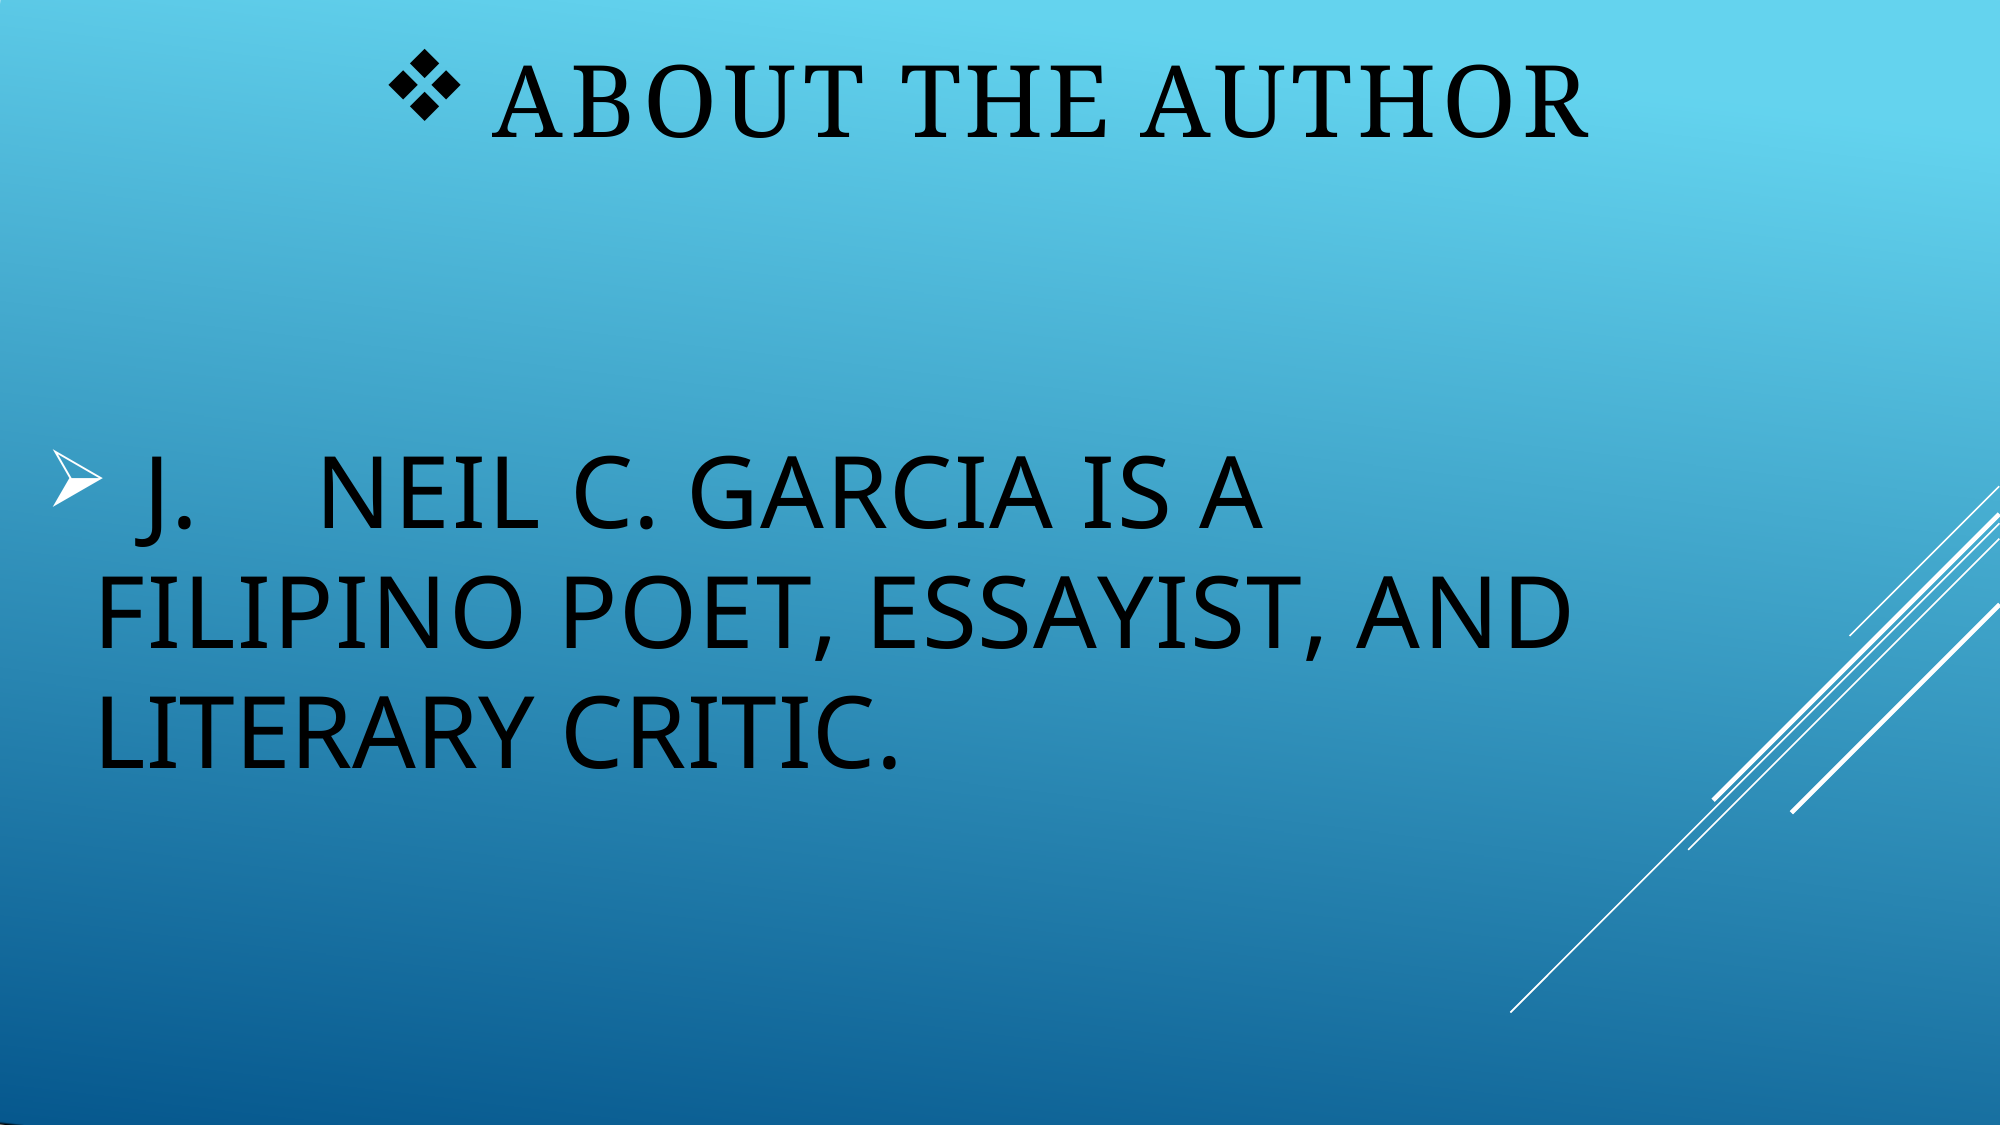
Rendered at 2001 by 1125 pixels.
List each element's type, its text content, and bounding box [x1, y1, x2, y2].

text_box ABOUT THE AUTHOR J. NEIL C. GARCIA IS A FILIPINO POET, ESSAYIST, AND LITERARY CRITIC. [44, 35, 1731, 788]
picture [0, 0, 2000, 1125]
